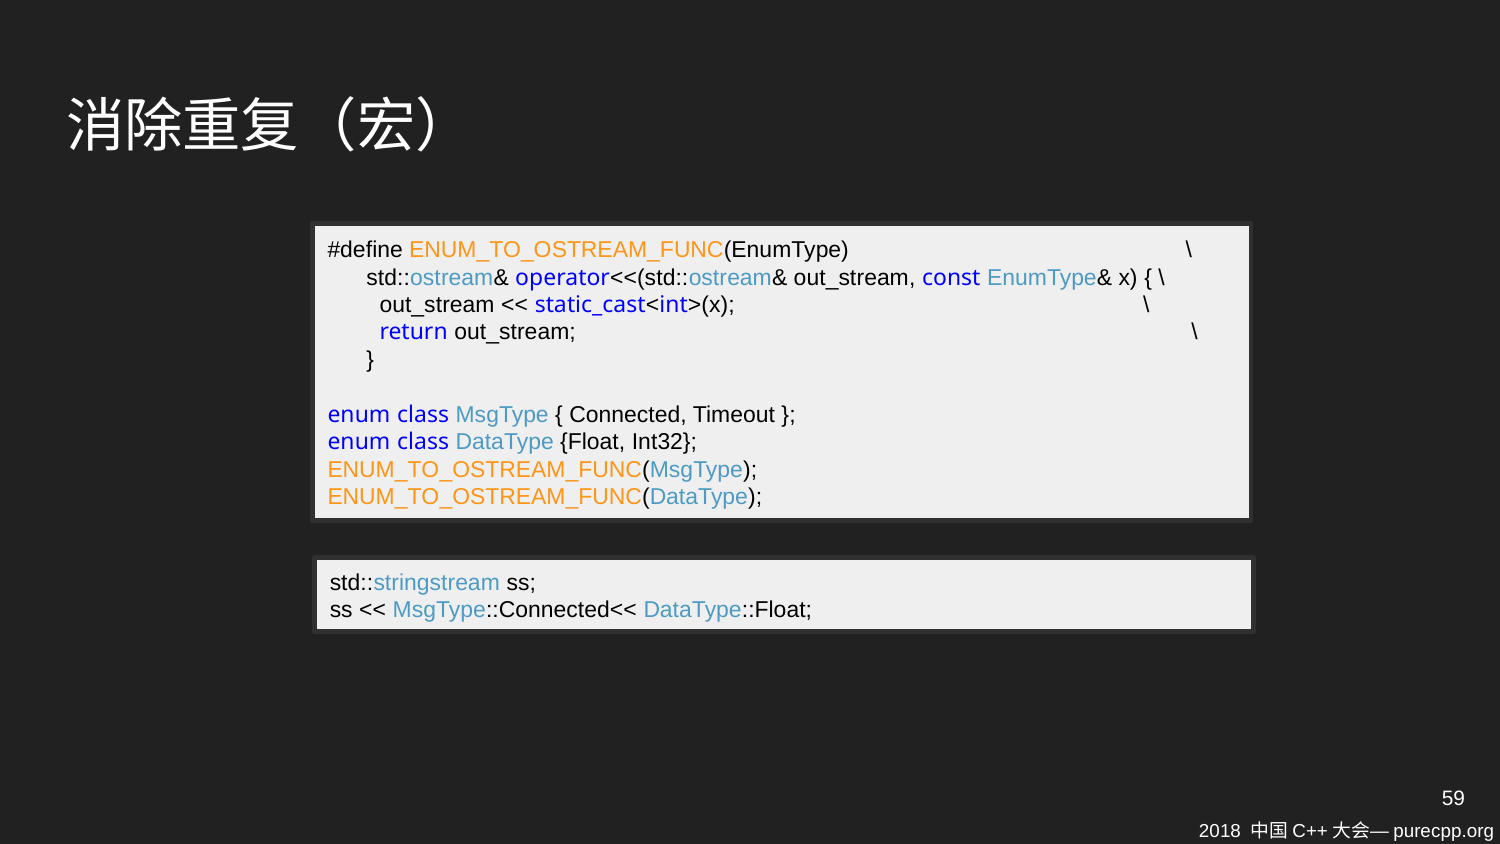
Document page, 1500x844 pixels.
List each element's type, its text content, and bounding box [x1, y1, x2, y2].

title 消除重复（宏） [51, 72, 1449, 167]
text_box #define ENUM_TO_OSTREAM_FUNC(EnumType) \ std::ostream& operator<<(std::ostream& out_stream, const EnumType& x) { \ out_stream << static_cast<int>(x); \ return out_stream; \ } enum class MsgType { Connected, Timeout }; enum class DataType {Float, Int32}; ENUM_TO_OSTREAM_FUNC(MsgType); ENUM_TO_OSTREAM_FUNC(DataType); [312, 223, 1251, 521]
text_box std::stringstream ss; ss << MsgType::Connected<< DataType::Float; [314, 557, 1254, 632]
slide_number 59 [1389, 764, 1480, 830]
